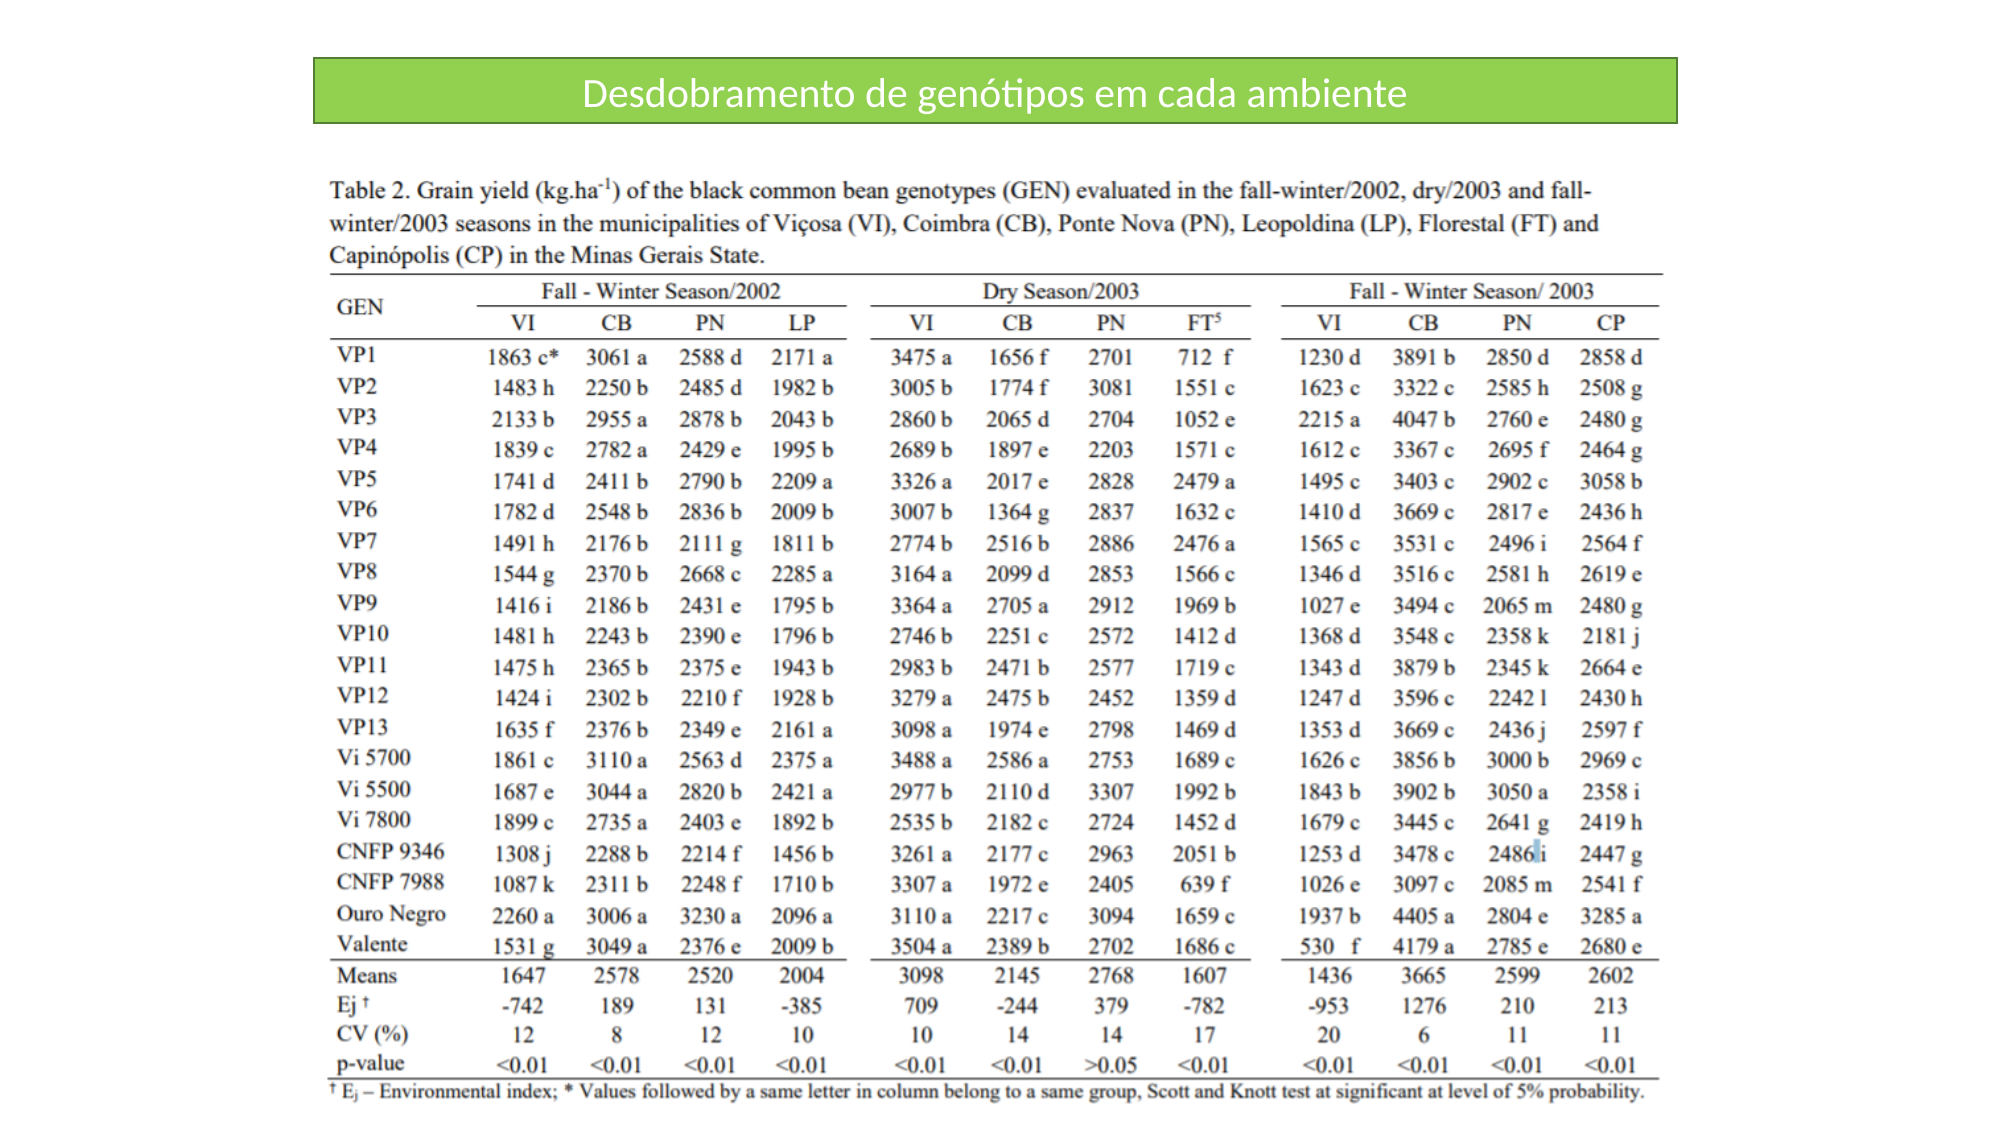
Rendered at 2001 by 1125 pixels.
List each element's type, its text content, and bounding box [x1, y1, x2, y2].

text_box Desdobramento de genótipos em cada ambiente [313, 57, 1678, 124]
picture [313, 172, 1677, 1109]
